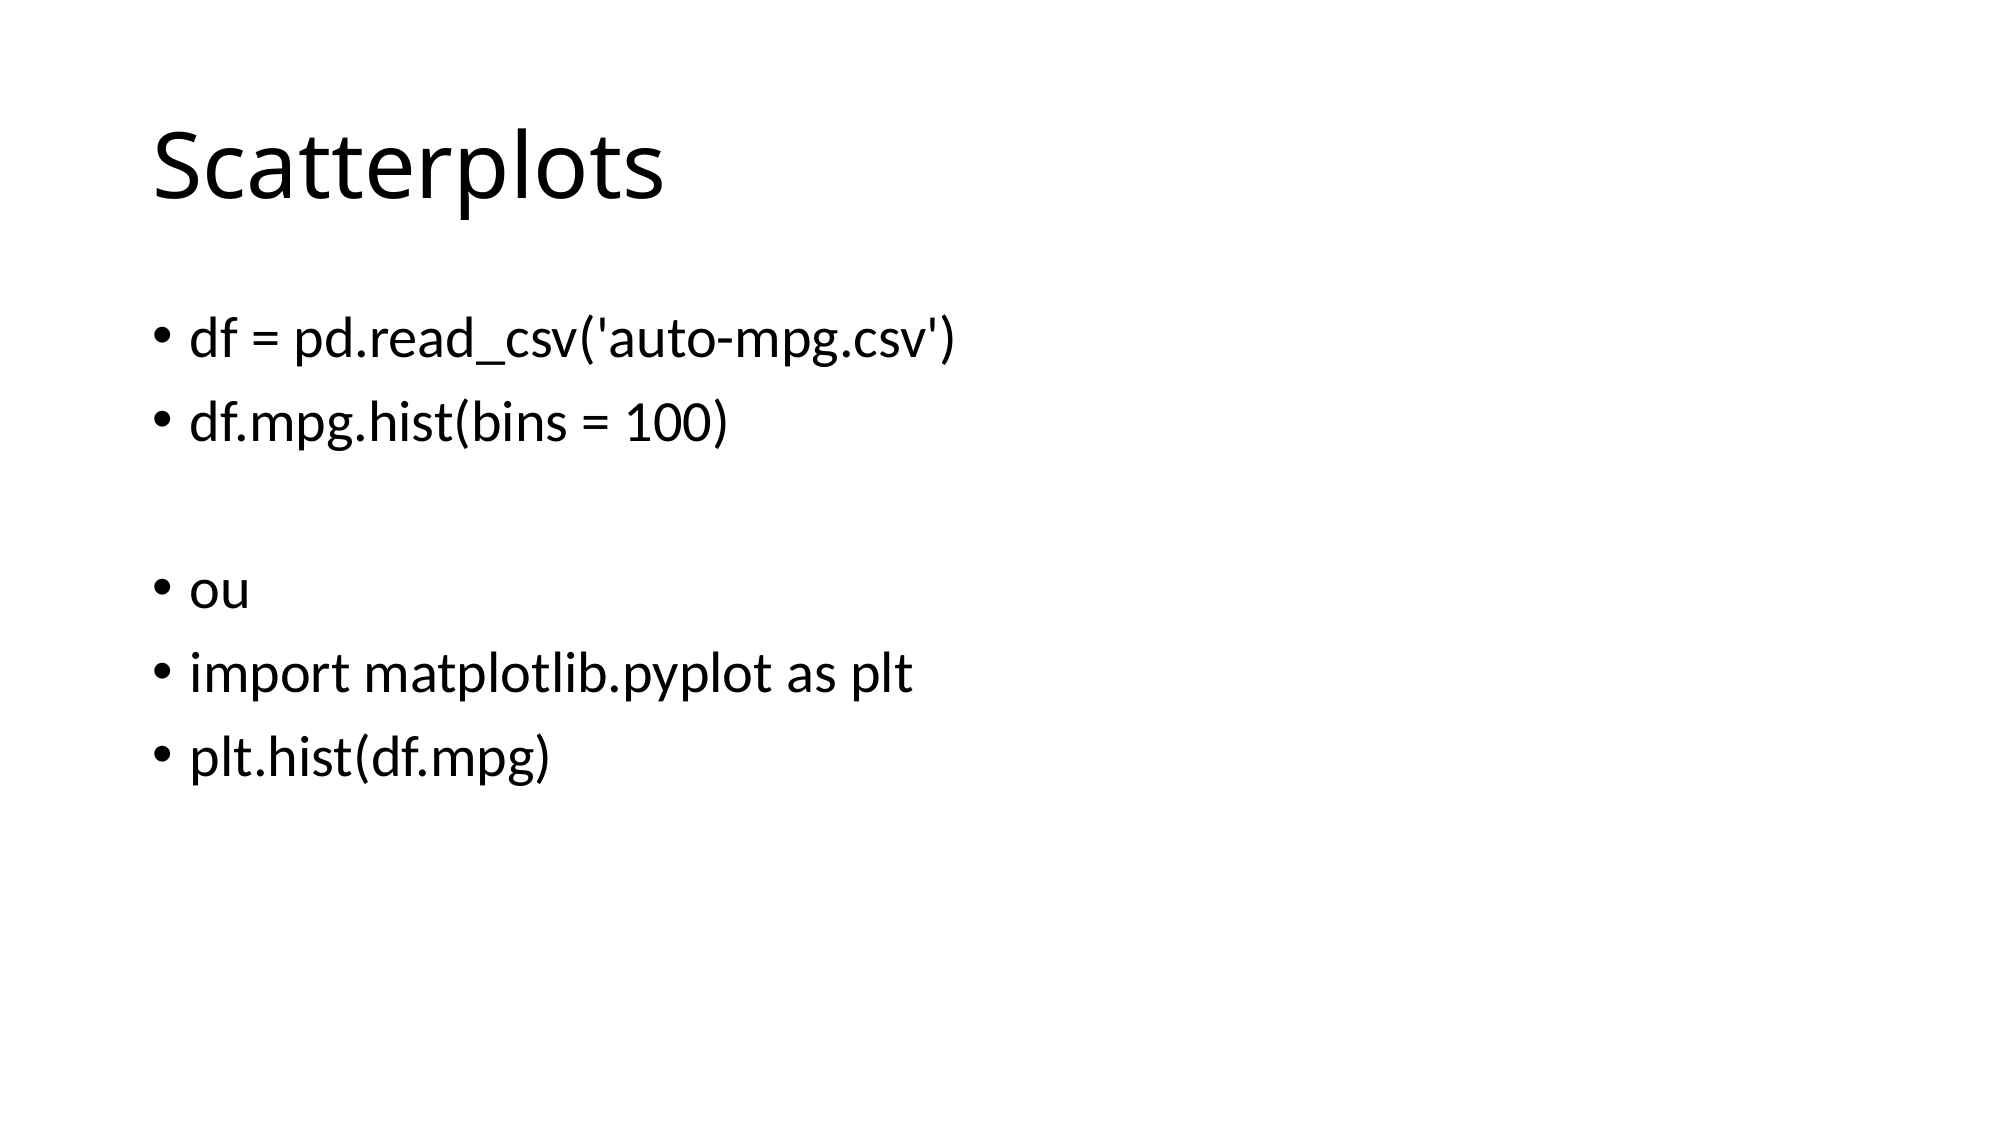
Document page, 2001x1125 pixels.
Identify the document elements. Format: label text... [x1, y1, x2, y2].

list df = pd.read_csv('auto-mpg.csv') df.mpg.hist(bins = 100) ou import matplotlib.pyplot as plt plt.hist(df.mpg) [137, 299, 1863, 1014]
title Scatterplots [137, 59, 1863, 278]
